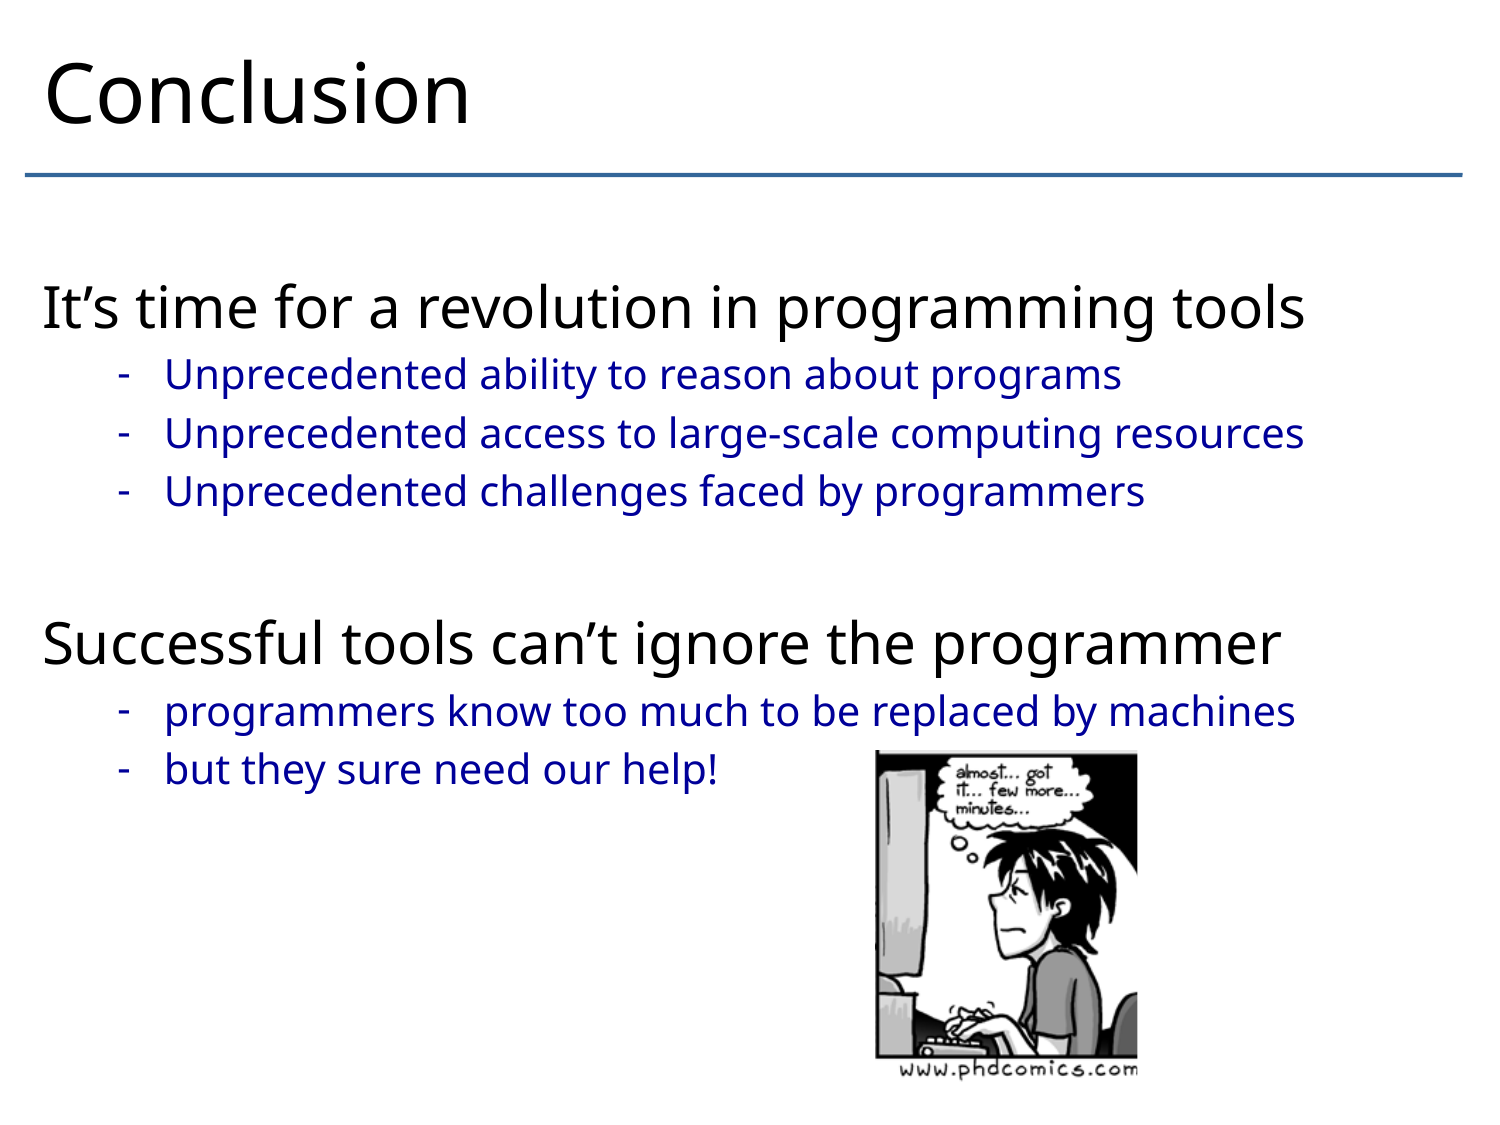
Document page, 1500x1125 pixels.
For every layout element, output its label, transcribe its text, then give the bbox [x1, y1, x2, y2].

picture [874, 749, 1138, 1083]
title Conclusion [27, 0, 1379, 181]
list It’s time for a revolution in programming tools Unprecedented ability to reason about programs Unprecedented access to large-scale computing resources Unprecedented challenges faced by programmers Successful tools can’t ignore the programmer programmers know too much to be replaced by machines but they sure need our help! [26, 262, 1500, 1006]
